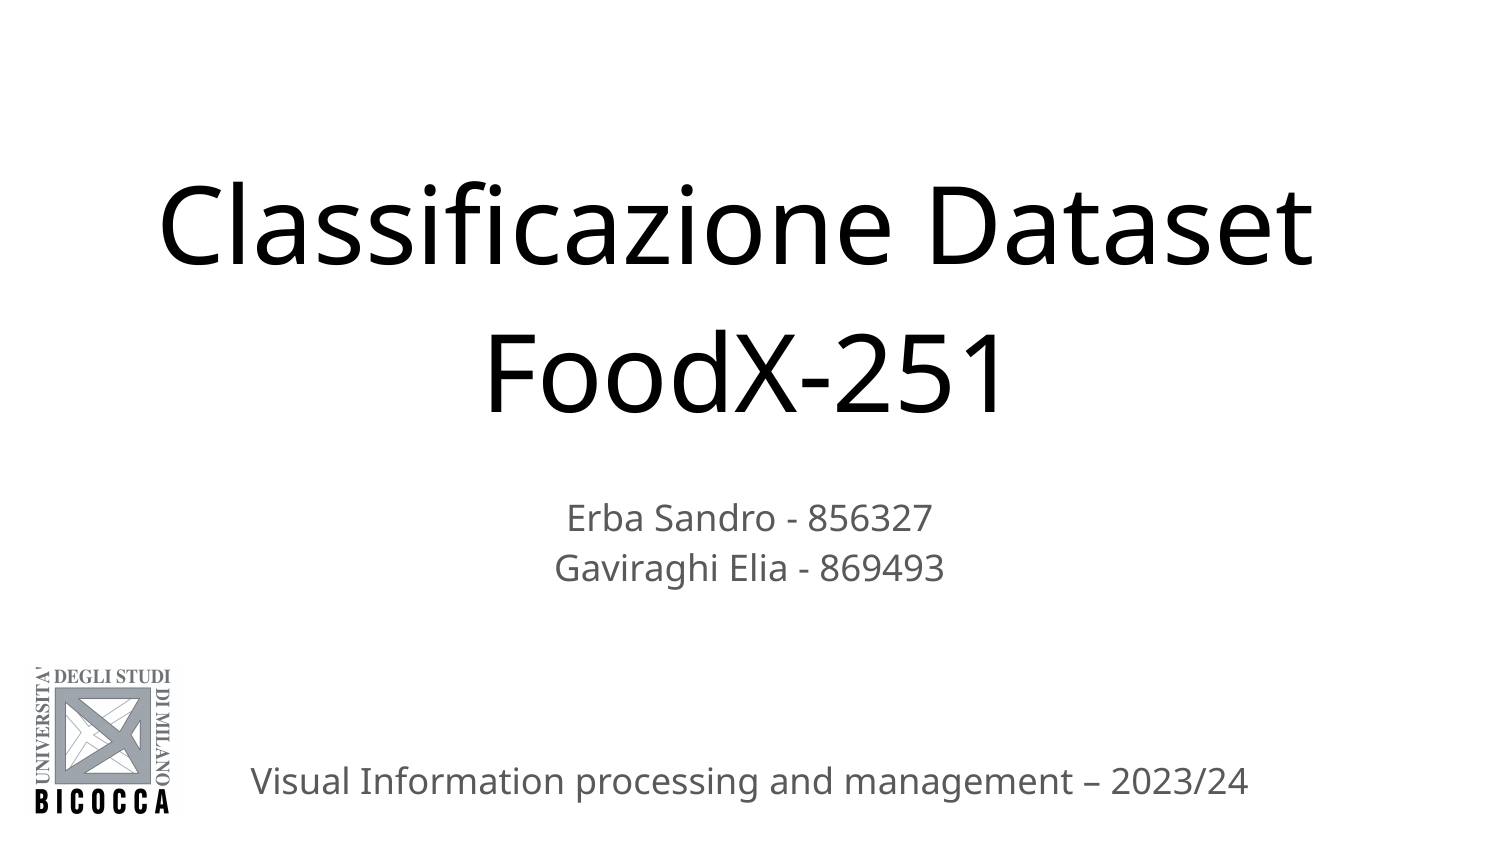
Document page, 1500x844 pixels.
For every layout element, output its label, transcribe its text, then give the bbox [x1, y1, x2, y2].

text_box Visual Information processing and management – 2023/24 [187, 740, 1334, 821]
subtitle Erba Sandro - 856327 Gaviraghi Elia - 869493 [51, 477, 1449, 608]
title Classificazione Dataset FoodX-251 [51, 122, 1449, 459]
picture [22, 660, 183, 821]
